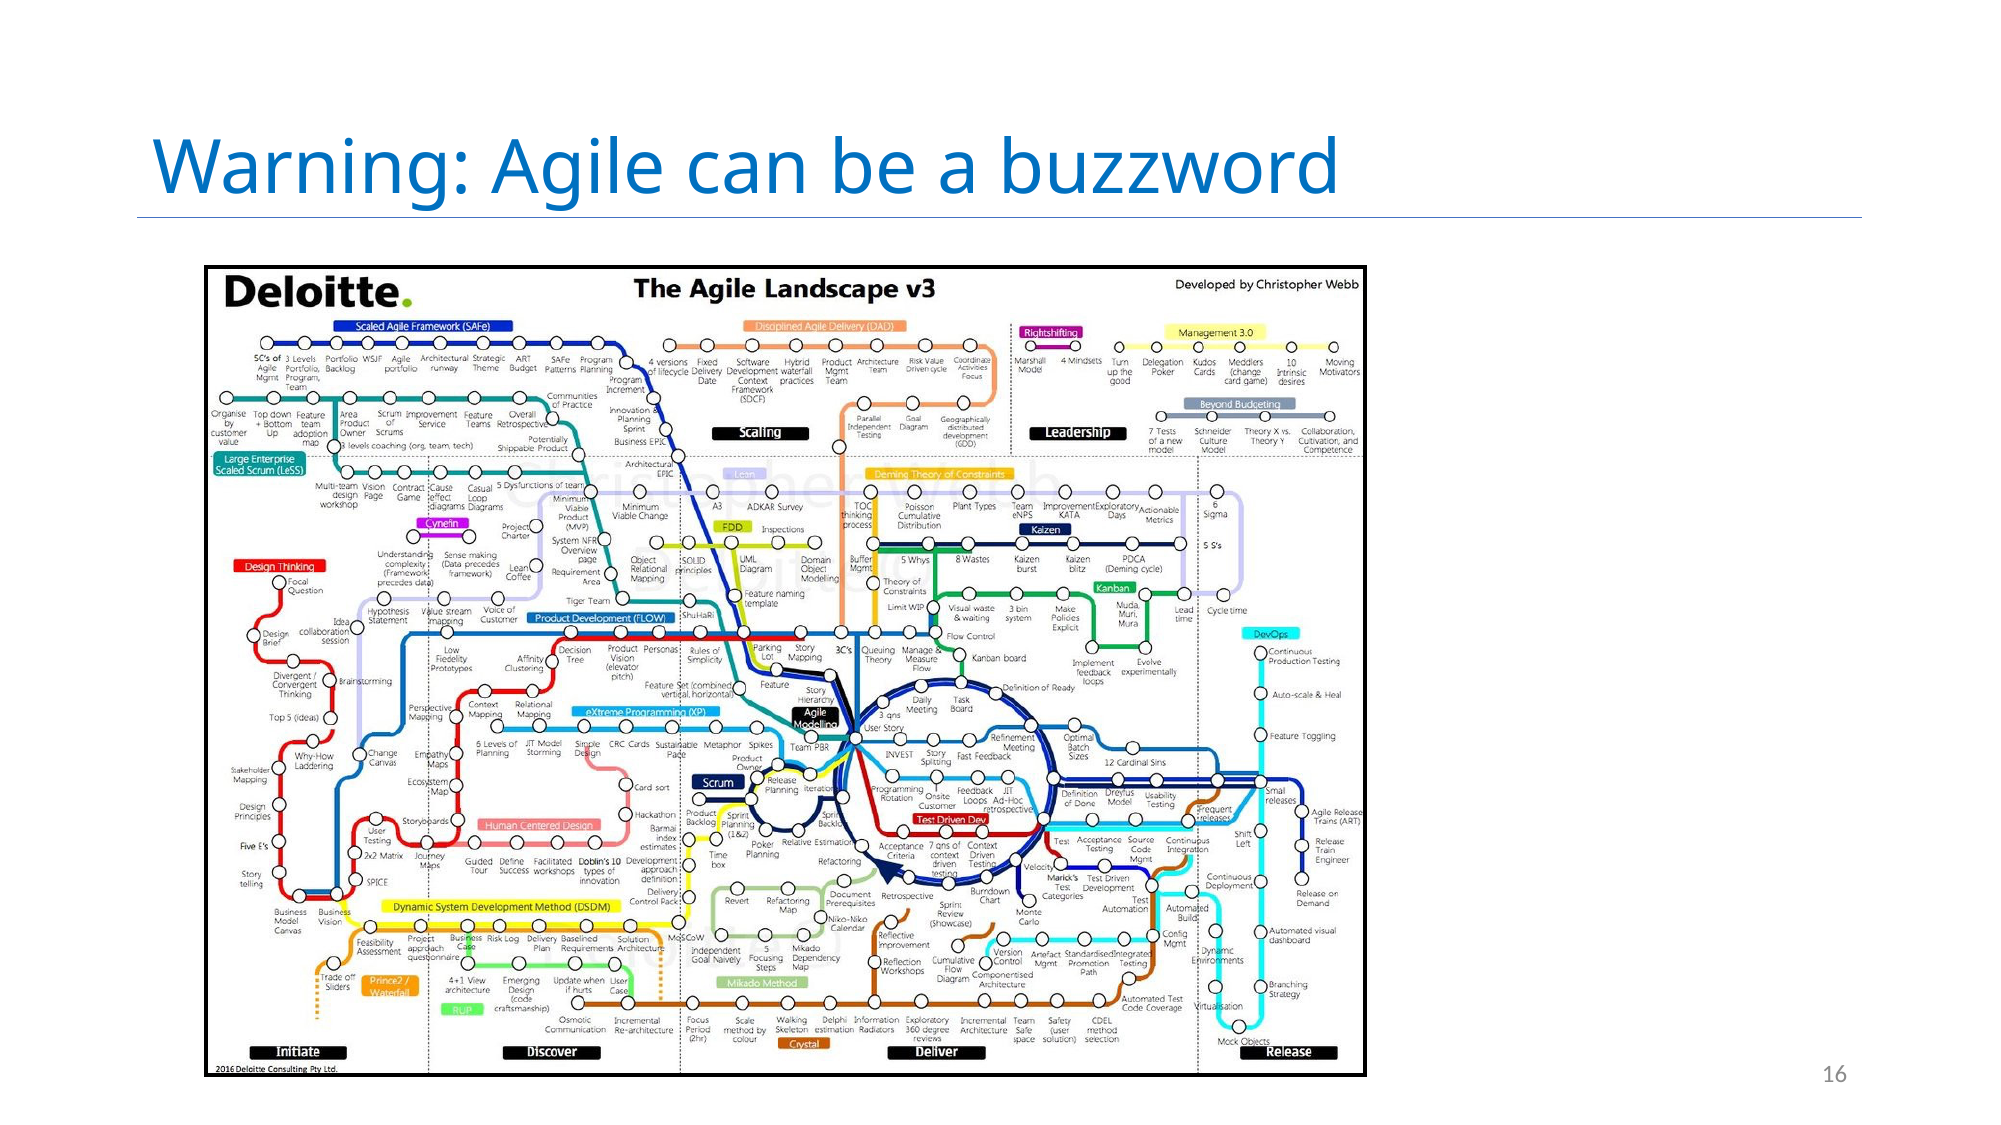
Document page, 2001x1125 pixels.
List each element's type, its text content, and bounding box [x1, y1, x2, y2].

picture [207, 269, 1364, 1073]
title Warning: Agile can be a buzzword [137, 0, 1863, 218]
slide_number 16 [1412, 1042, 1863, 1103]
